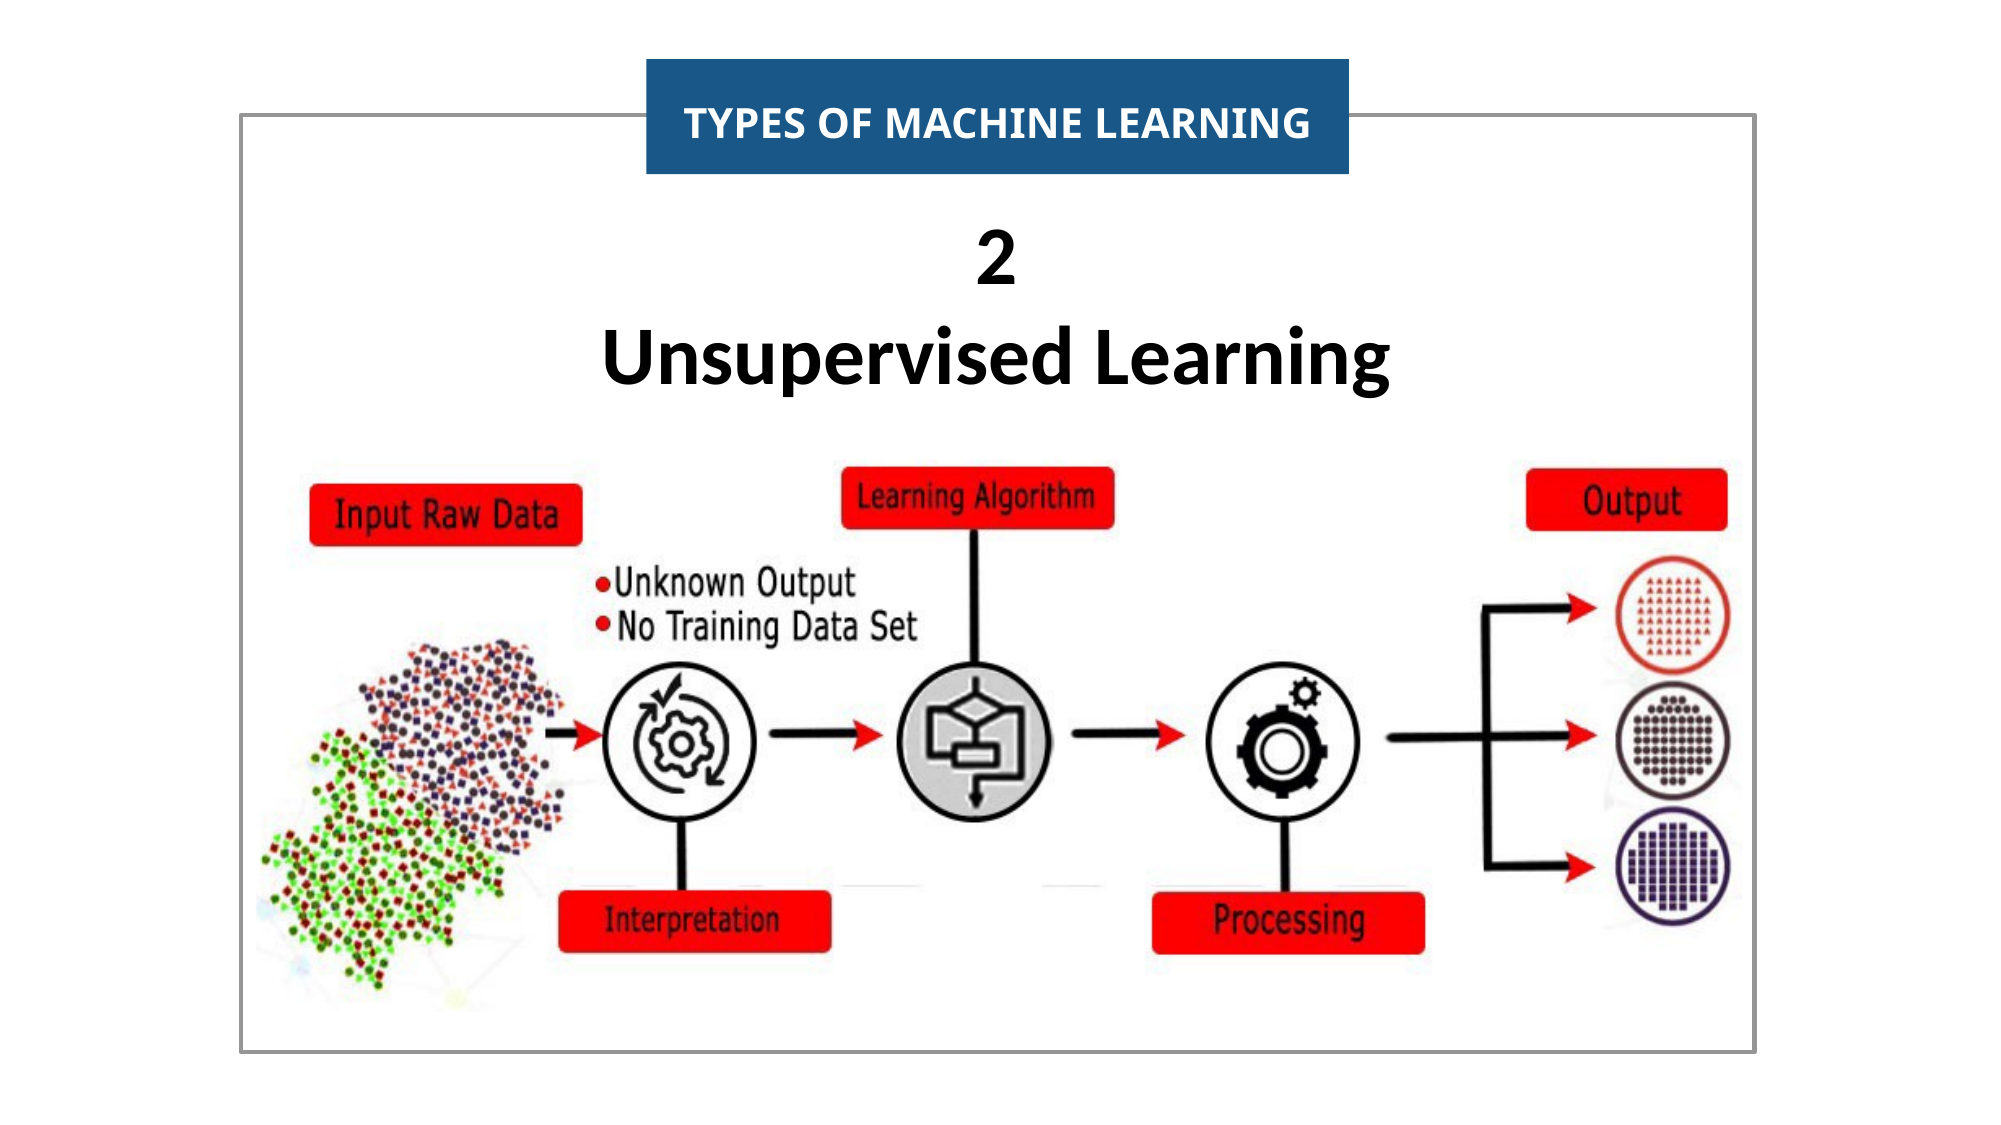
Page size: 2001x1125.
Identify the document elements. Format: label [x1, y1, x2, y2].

text_box [240, 59, 1755, 1053]
